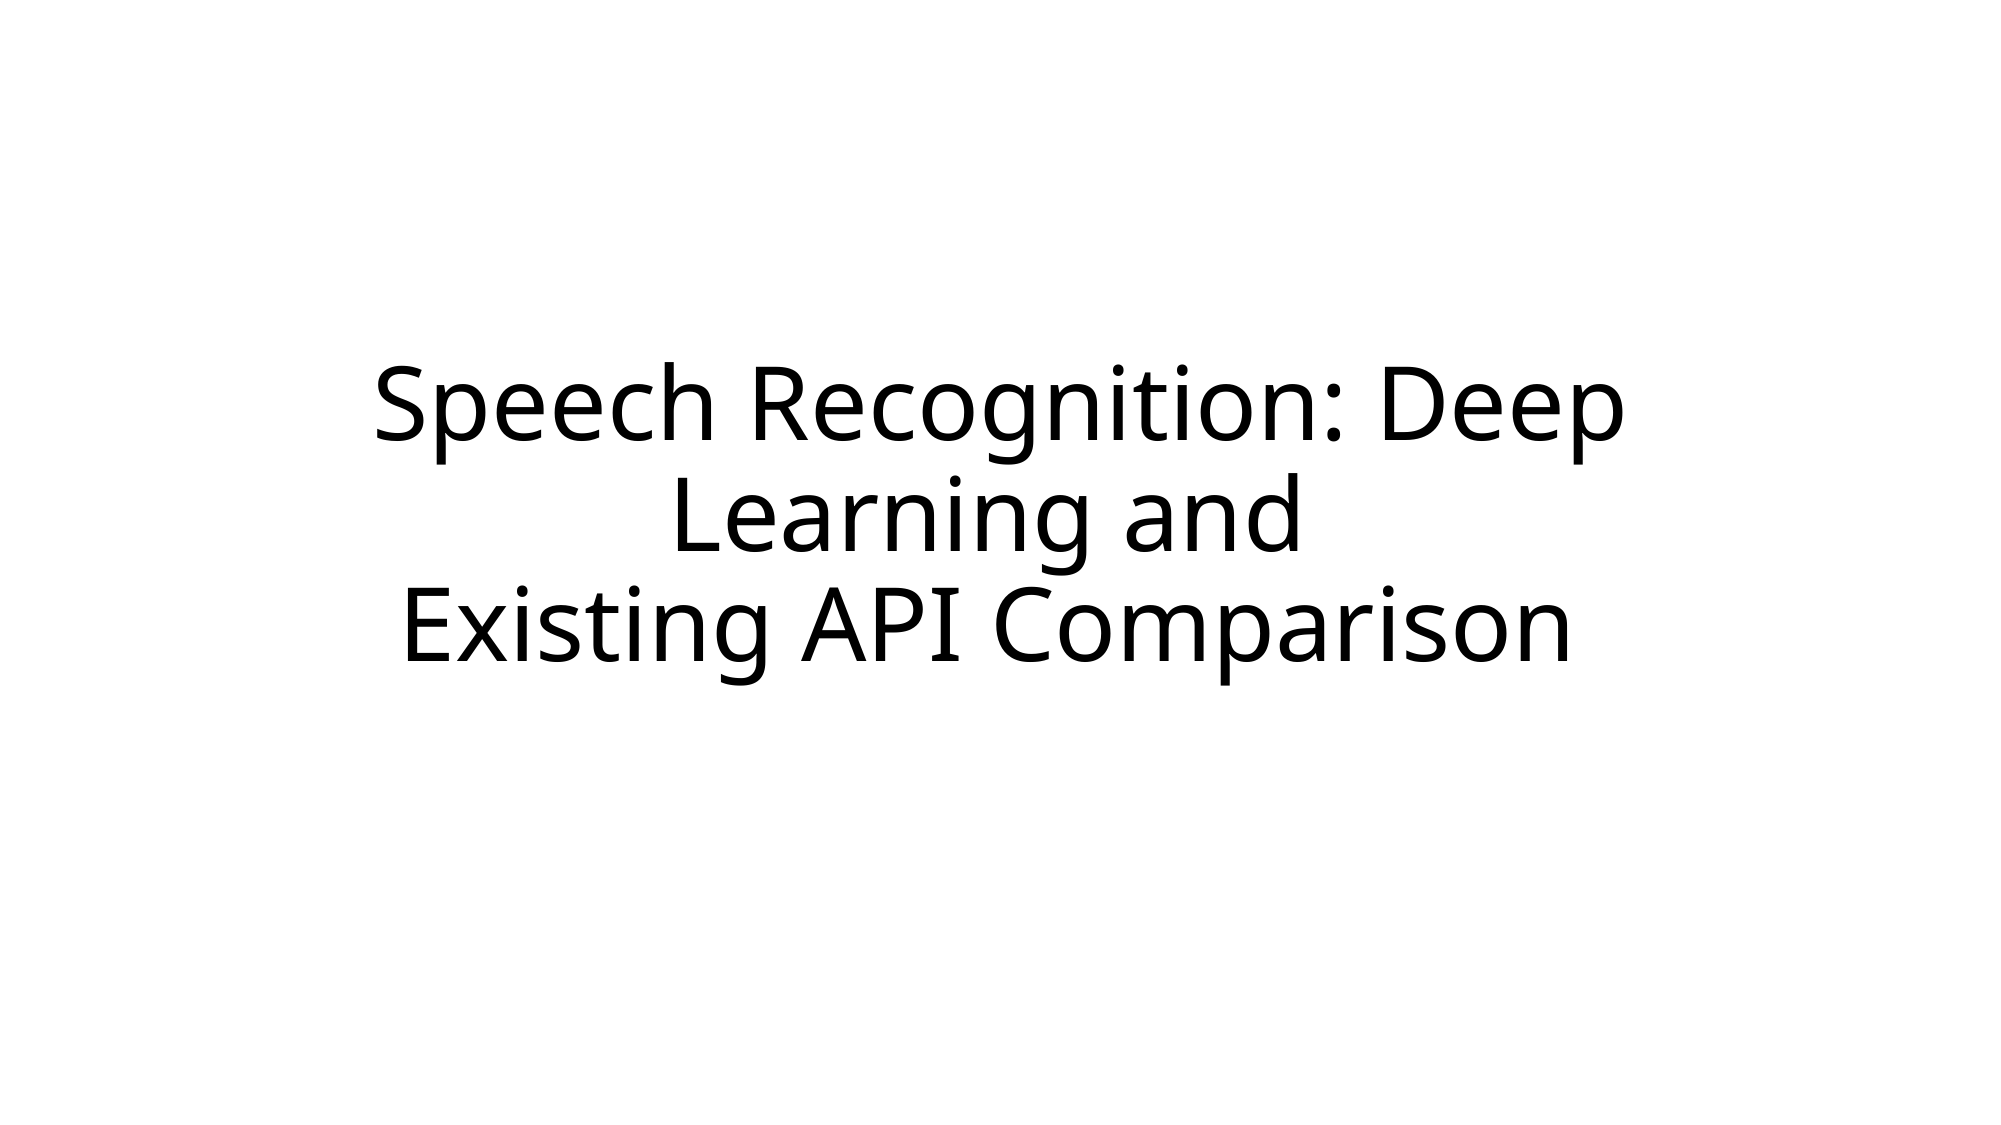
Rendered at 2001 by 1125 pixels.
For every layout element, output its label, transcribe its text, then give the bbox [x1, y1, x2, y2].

title Speech Recognition: Deep Learning and Existing API Comparison [288, 340, 1713, 692]
